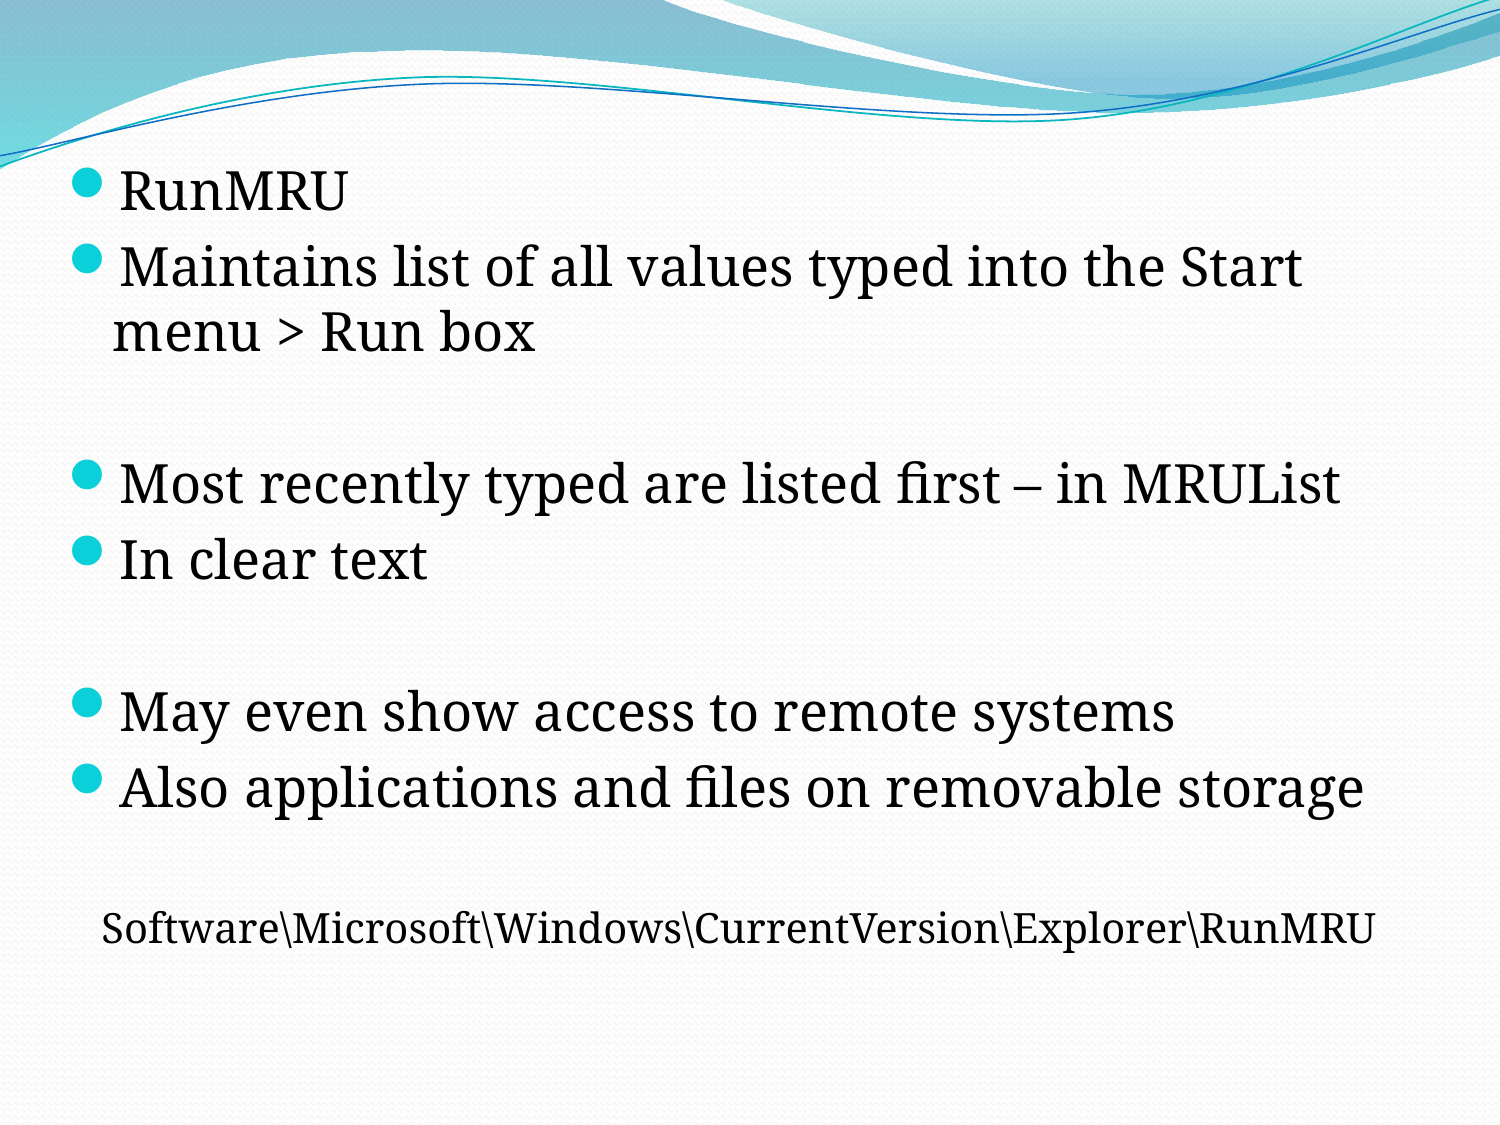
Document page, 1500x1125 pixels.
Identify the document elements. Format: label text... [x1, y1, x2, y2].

list RunMRU Maintains list of all values typed into the Start menu > Run box Most recently typed are listed first – in MRUList In clear text May even show access to remote systems Also applications and files on removable storage Software\Microsoft\Windows\CurrentVersion\Explorer\RunMRU [53, 149, 1425, 1038]
